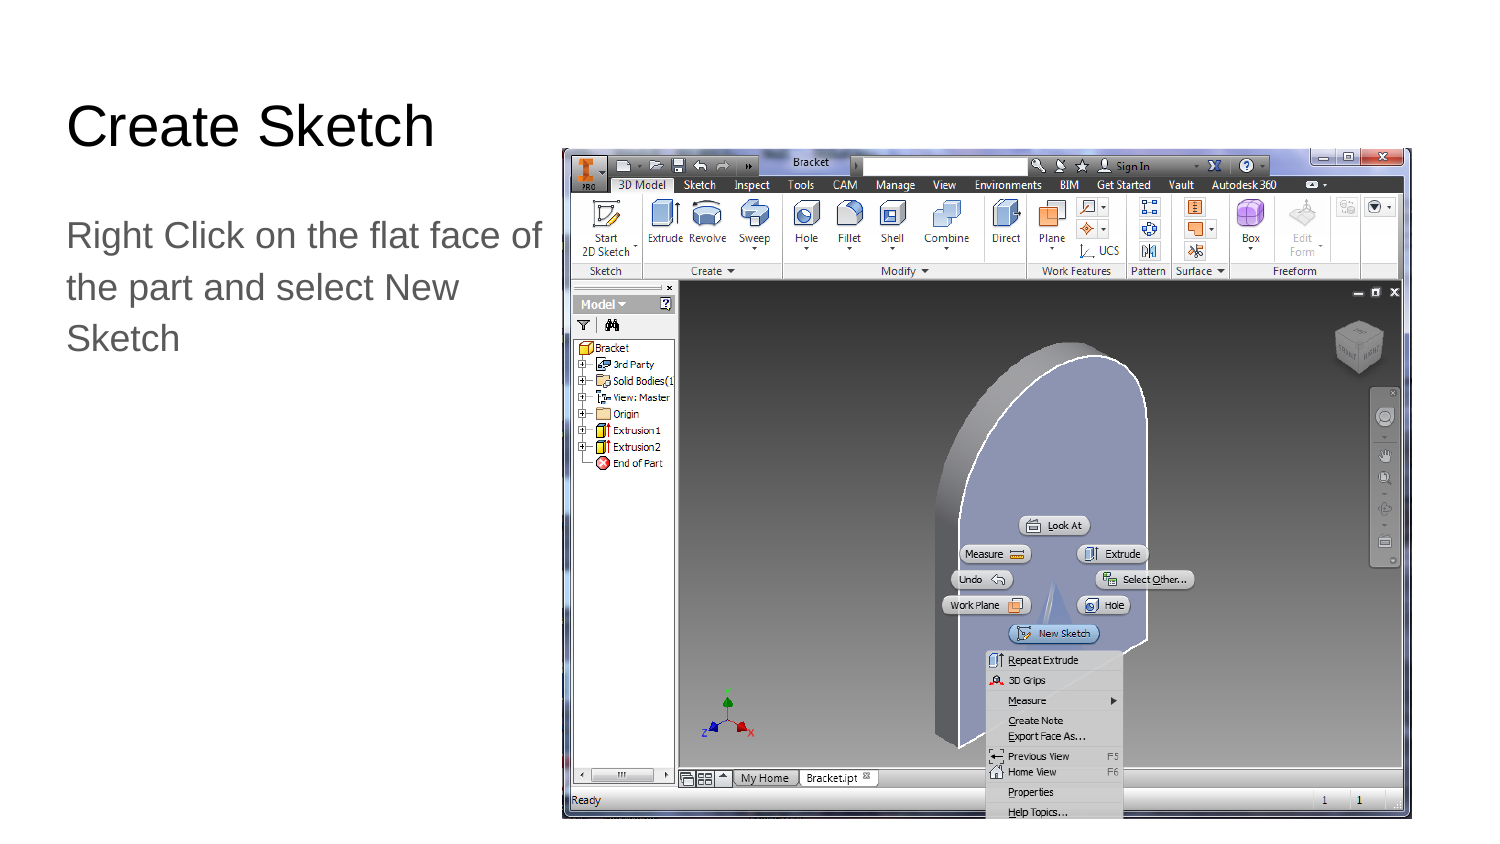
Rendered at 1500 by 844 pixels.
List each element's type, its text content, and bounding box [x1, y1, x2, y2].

list Right Click on the flat face of the part and select New Sketch [51, 189, 557, 750]
picture [562, 147, 1412, 819]
title Create Sketch [51, 72, 1449, 167]
